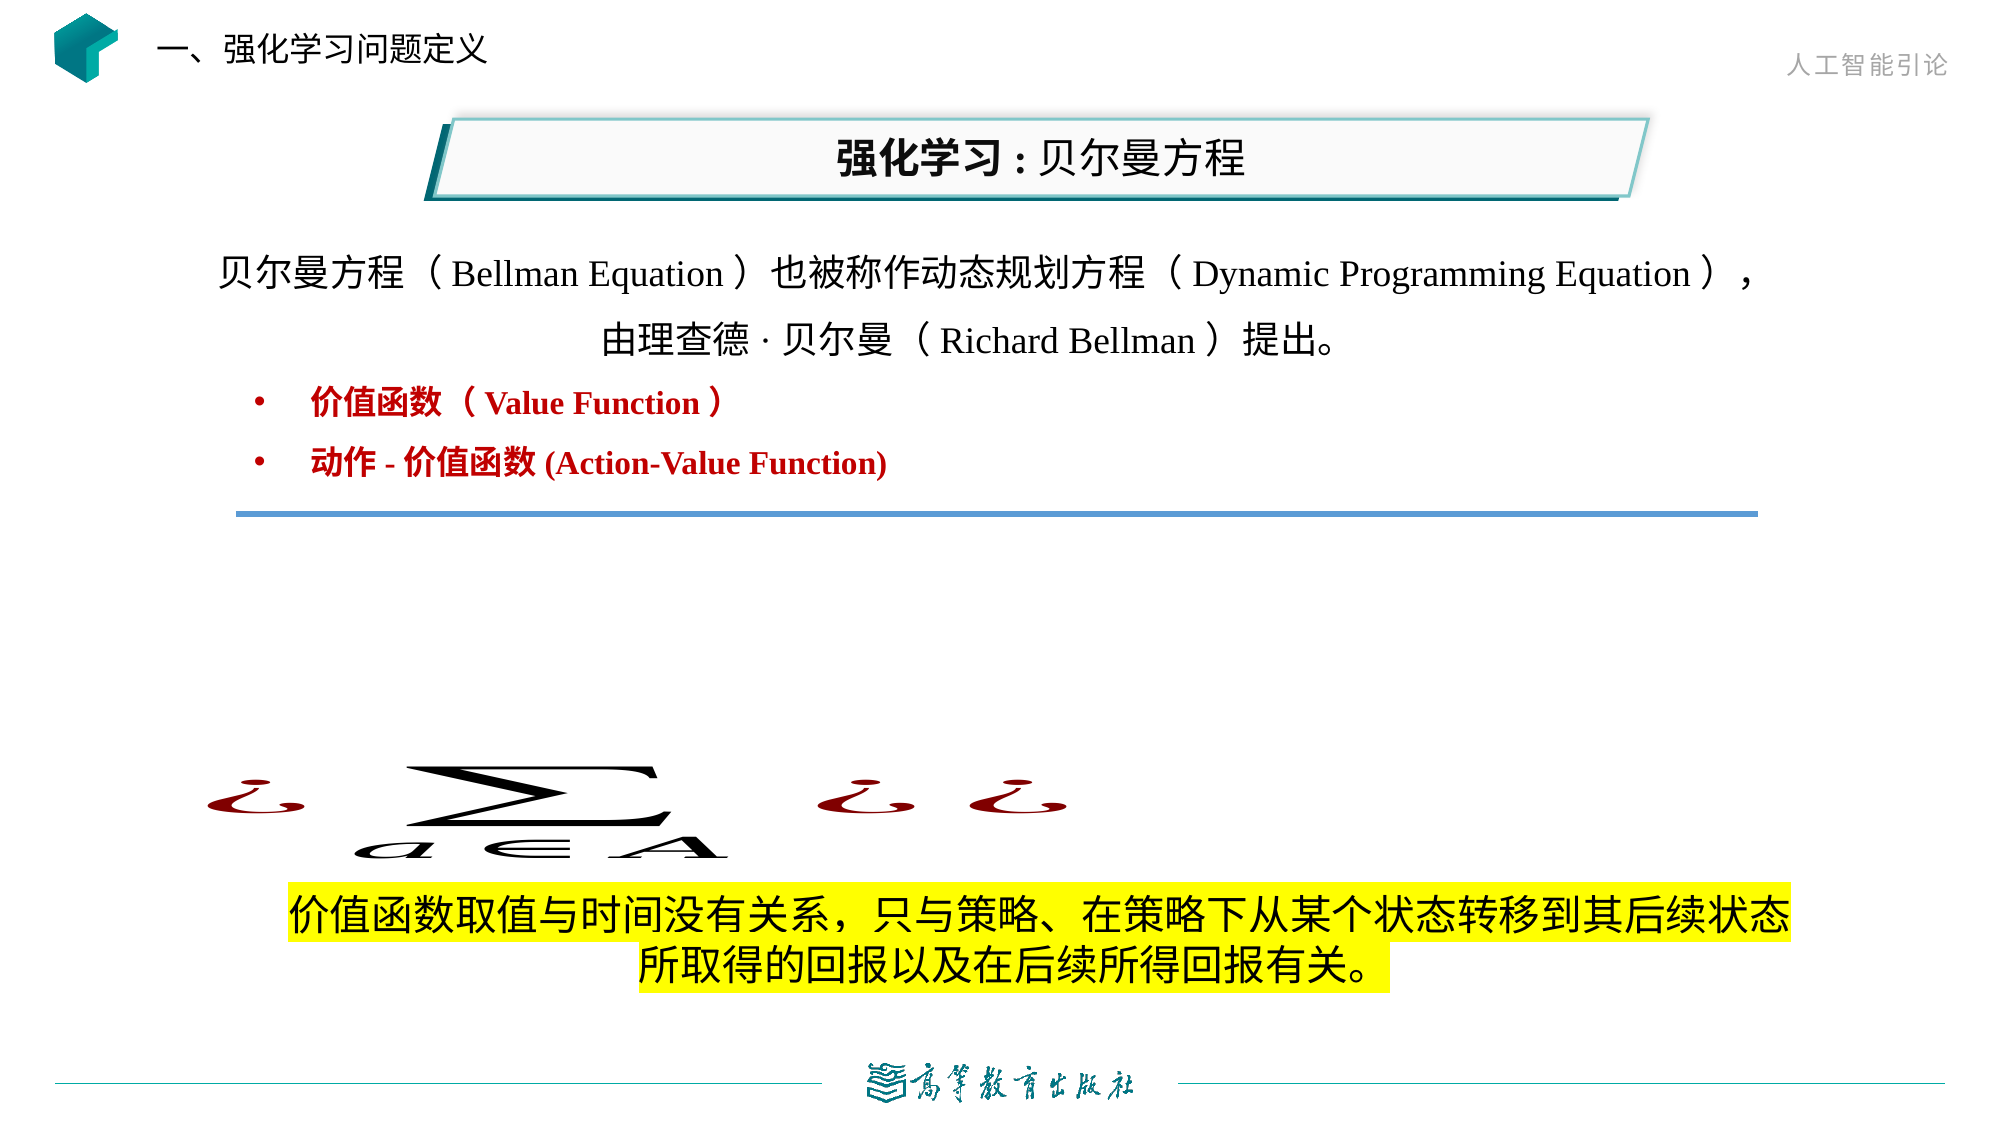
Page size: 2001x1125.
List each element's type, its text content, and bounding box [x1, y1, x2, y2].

text_box 贝尔曼方程（Bellman Equation）也被称作动态规划方程（Dynamic Programming Equation），由理查德·贝尔曼（Richard Bellman）提出。 [196, 219, 1759, 369]
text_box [196, 528, 1595, 864]
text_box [423, 119, 1649, 201]
text_box 一、强化学习问题定义 [142, 21, 505, 76]
picture [867, 1063, 1133, 1103]
